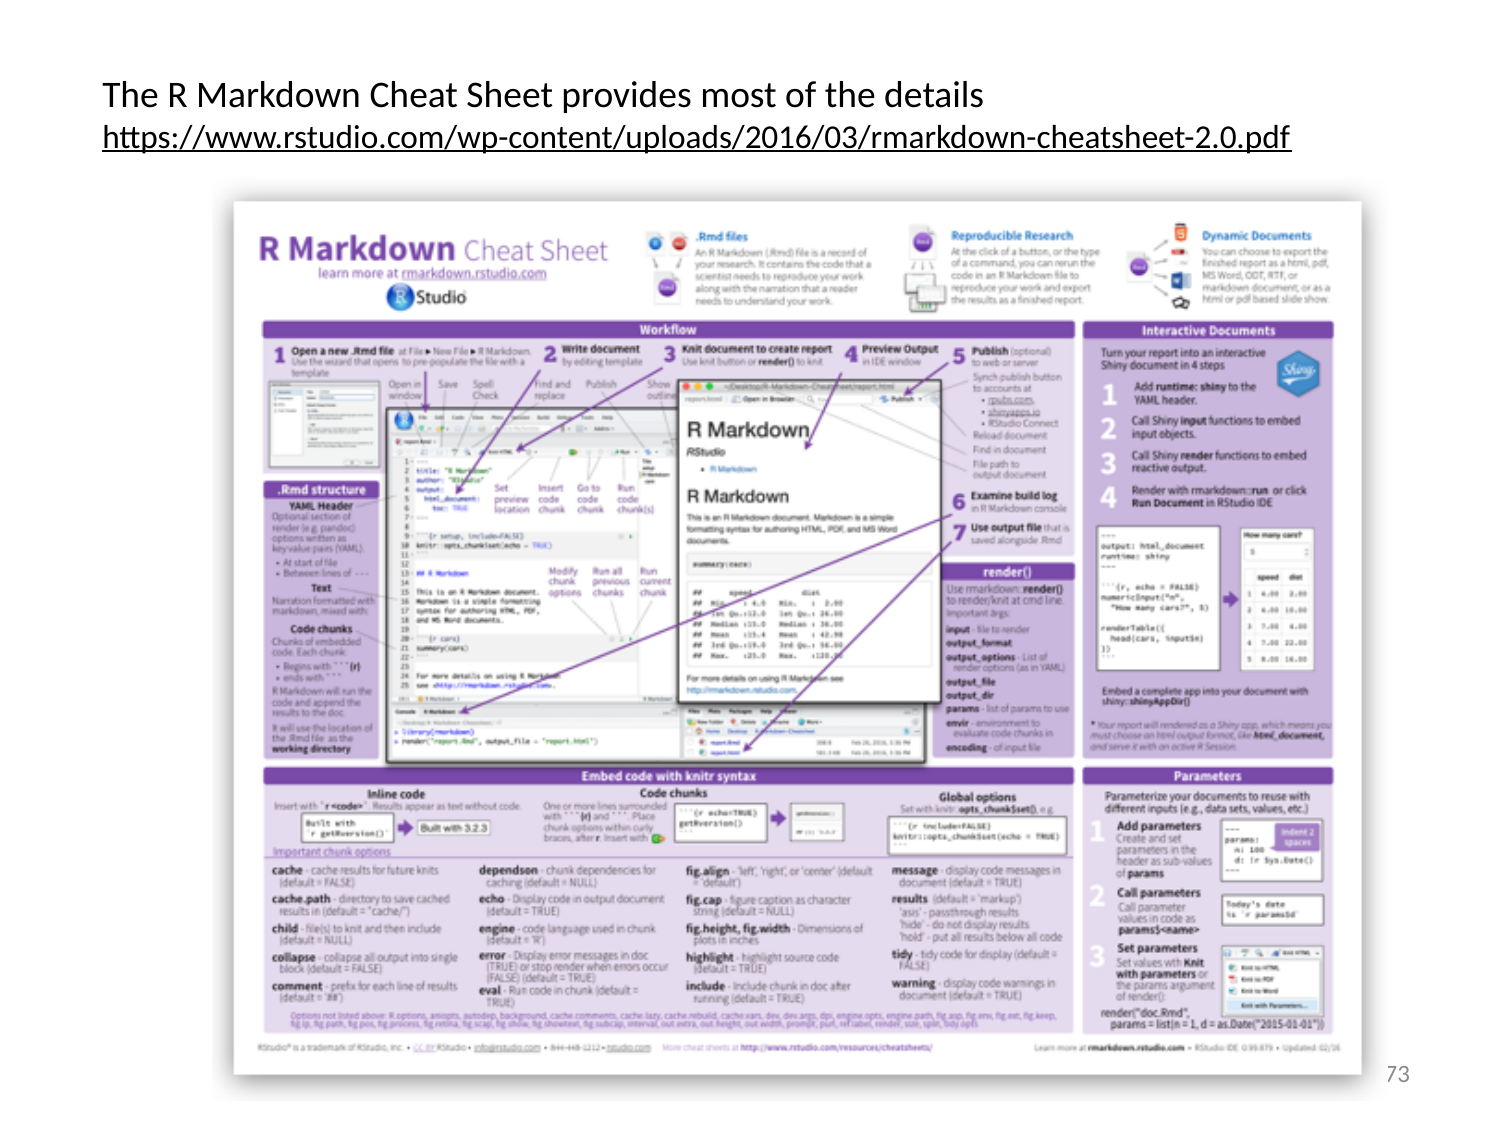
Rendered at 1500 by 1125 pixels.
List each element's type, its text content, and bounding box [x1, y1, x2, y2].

text_box The R Markdown Cheat Sheet provides most of the details https://www.rstudio.com/wp-content/uploads/2016/03/rmarkdown-cheatsheet-2.0.pdf [87, 62, 1400, 163]
picture [212, 174, 1388, 1101]
slide_number 73 [1391, 1042, 1425, 1103]
